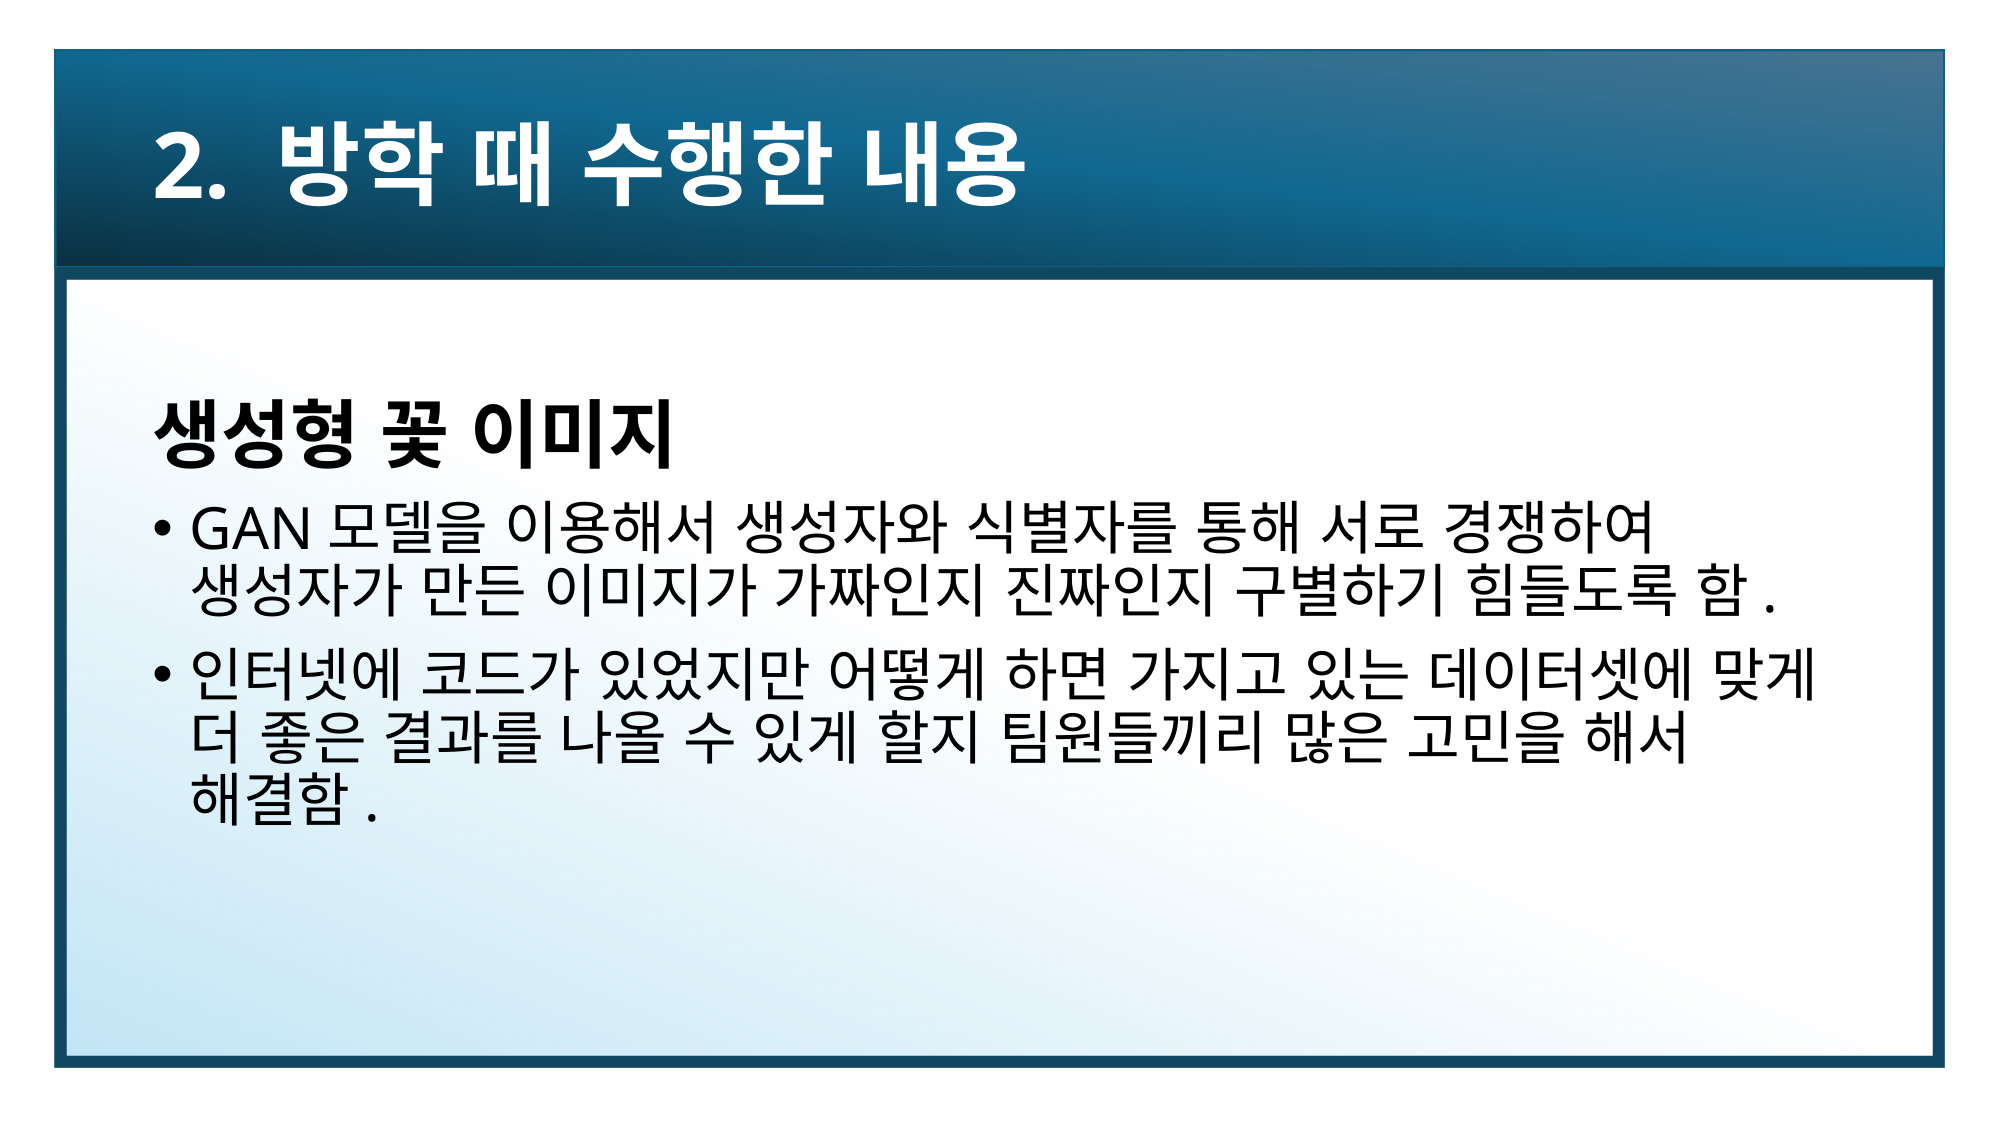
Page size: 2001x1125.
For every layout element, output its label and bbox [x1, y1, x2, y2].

picture [54, 48, 1946, 1069]
